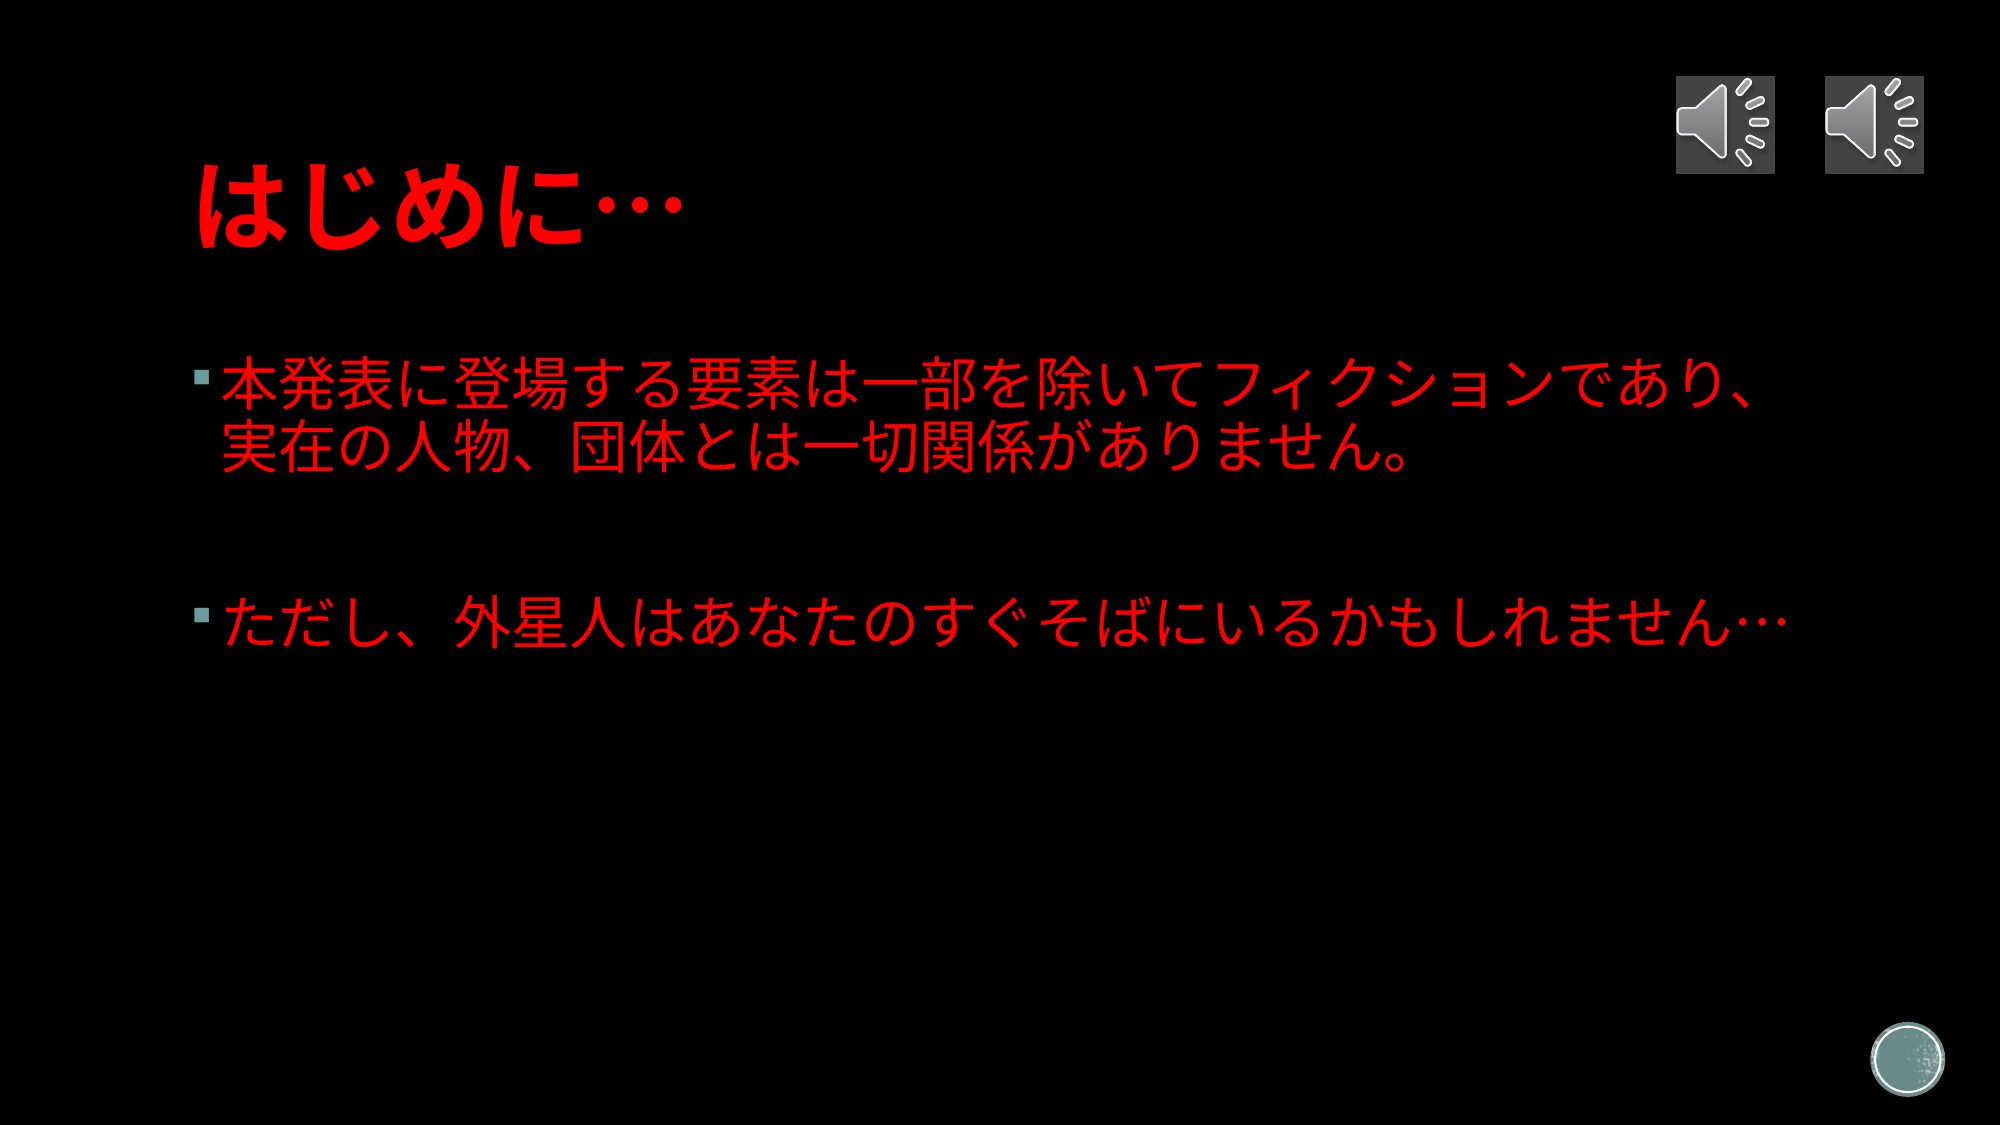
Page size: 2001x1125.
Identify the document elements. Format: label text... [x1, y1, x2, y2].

picture [1675, 75, 1776, 175]
picture [1824, 75, 1925, 175]
list 本発表に登場する要素は一部を除いてフィクションであり、実在の人物、団体とは一切関係がありません。 ただし、外星人はあなたのすぐそばにいるかもしれません… [175, 348, 1826, 1013]
title はじめに… [175, 79, 1826, 344]
